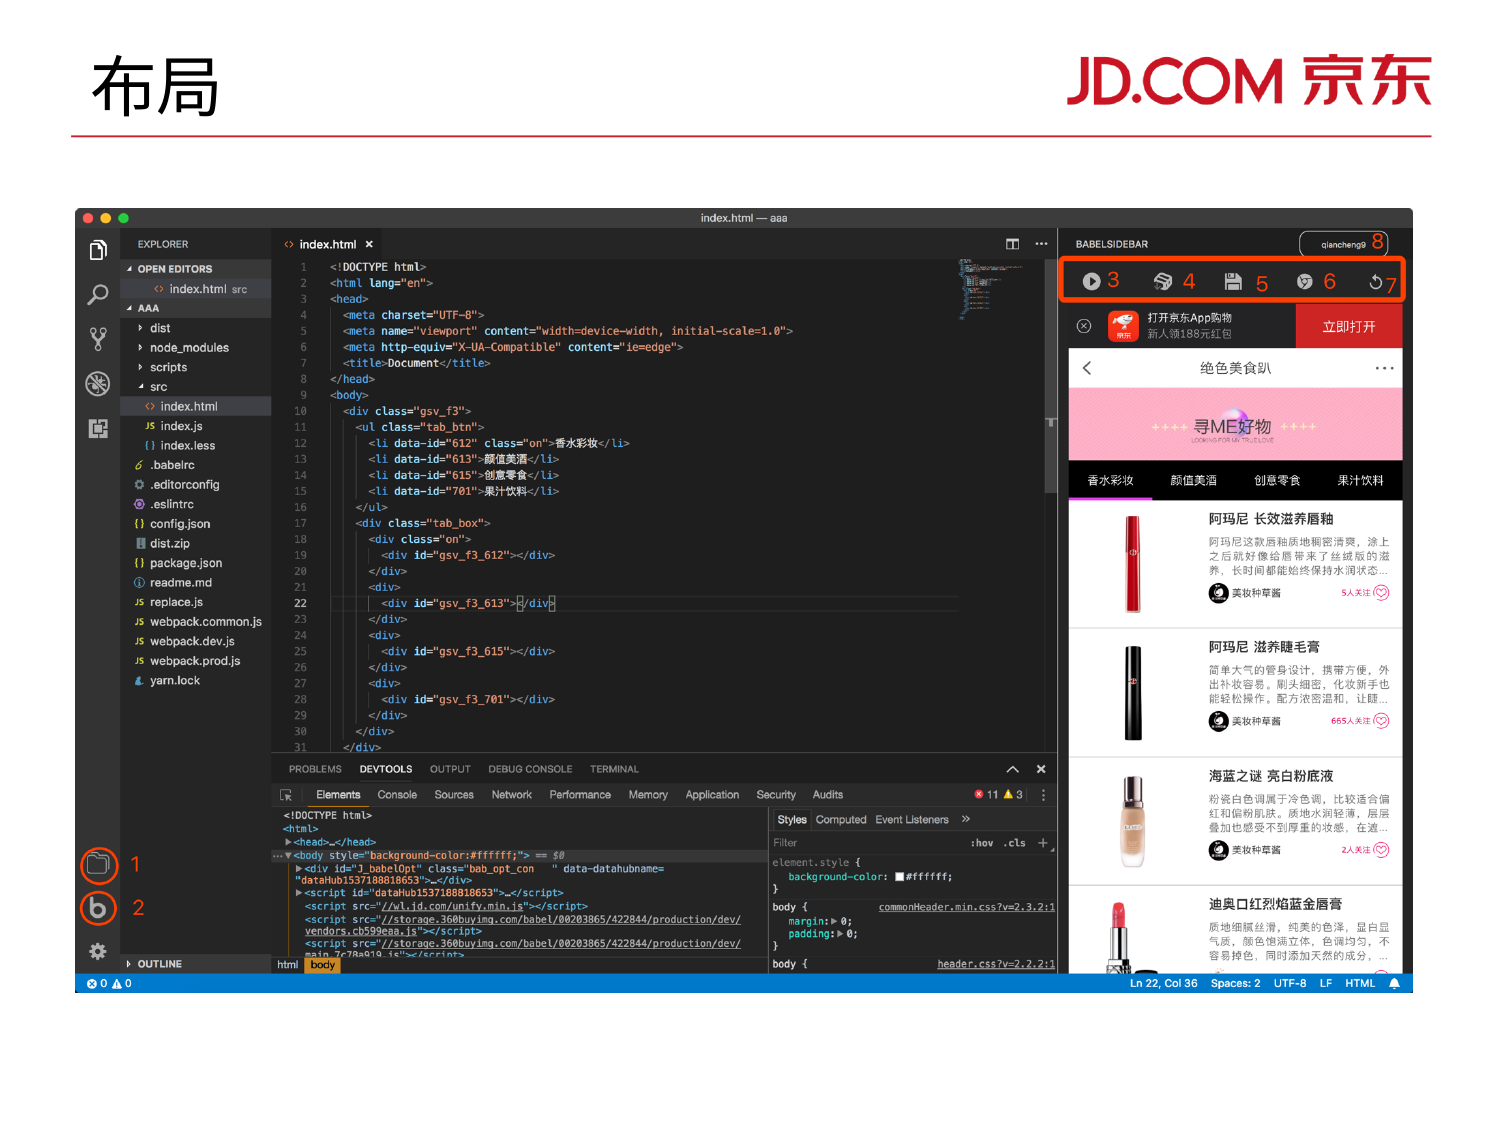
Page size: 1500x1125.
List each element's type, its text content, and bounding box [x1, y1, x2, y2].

title 布局 [75, 45, 1425, 126]
picture [0, 0, 1500, 1125]
